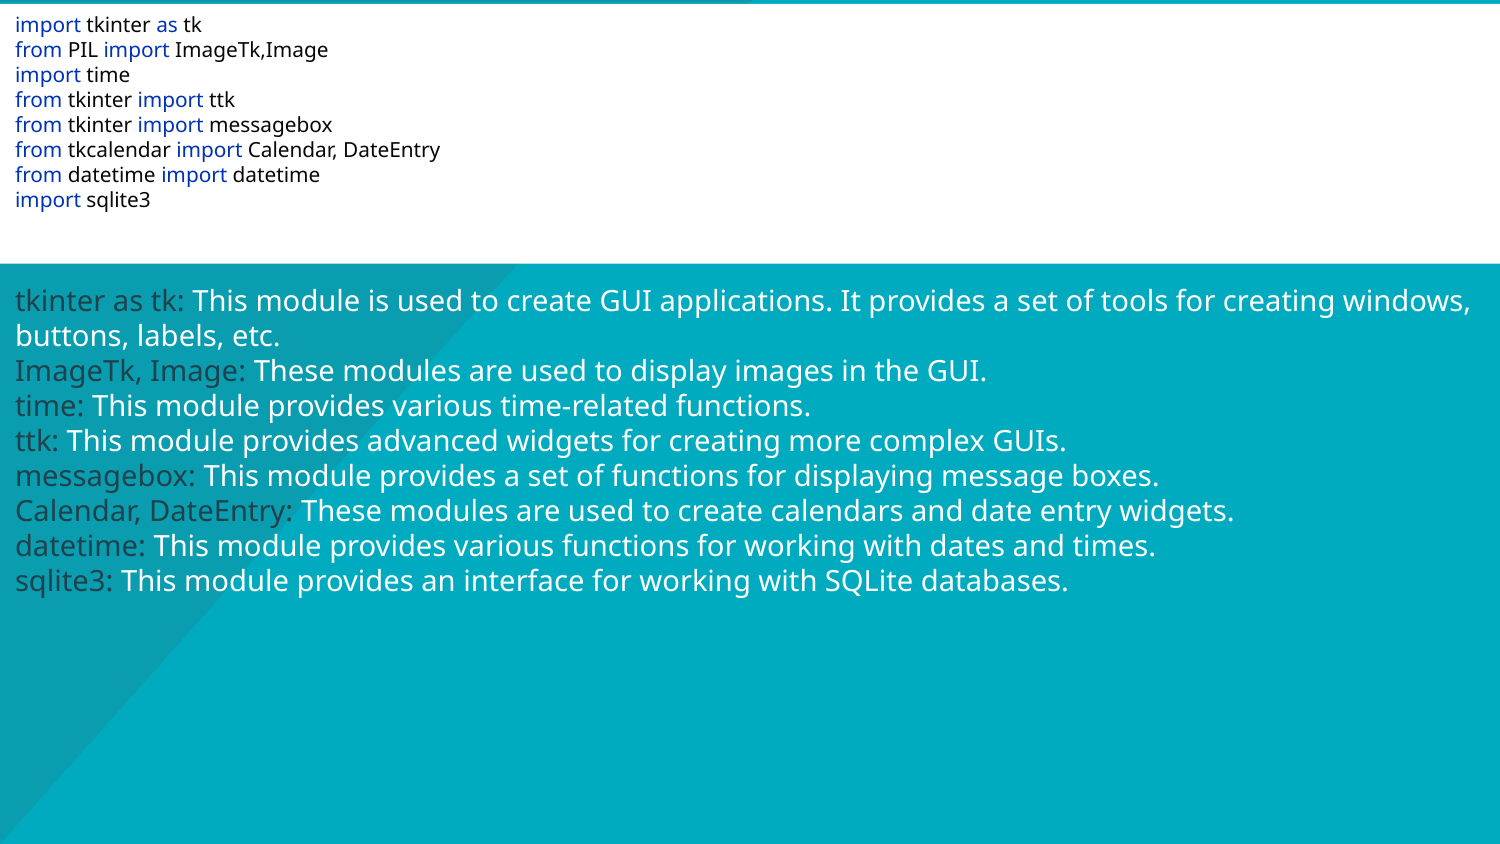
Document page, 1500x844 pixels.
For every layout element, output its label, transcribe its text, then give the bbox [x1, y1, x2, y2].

text_box import tkinter as tk from PIL import ImageTk,Image import time from tkinter import ttk from tkinter import messagebox from tkcalendar import Calendar, DateEntry from datetime import datetime import sqlite3 [0, 3, 1500, 264]
title tkinter as tk: This module is used to create GUI applications. It provides a set of tools for creating windows, buttons, labels, etc. ImageTk, Image: These modules are used to display images in the GUI. time: This module provides various time-related functions. ttk: This module provides advanced widgets for creating more complex GUIs. messagebox: This module provides a set of functions for displaying message boxes. Calendar, DateEntry: These modules are used to create calendars and date entry widgets. datetime: This module provides various functions for working with dates and times. sqlite3: This module provides an interface for working with SQLite databases. [0, 267, 1500, 827]
